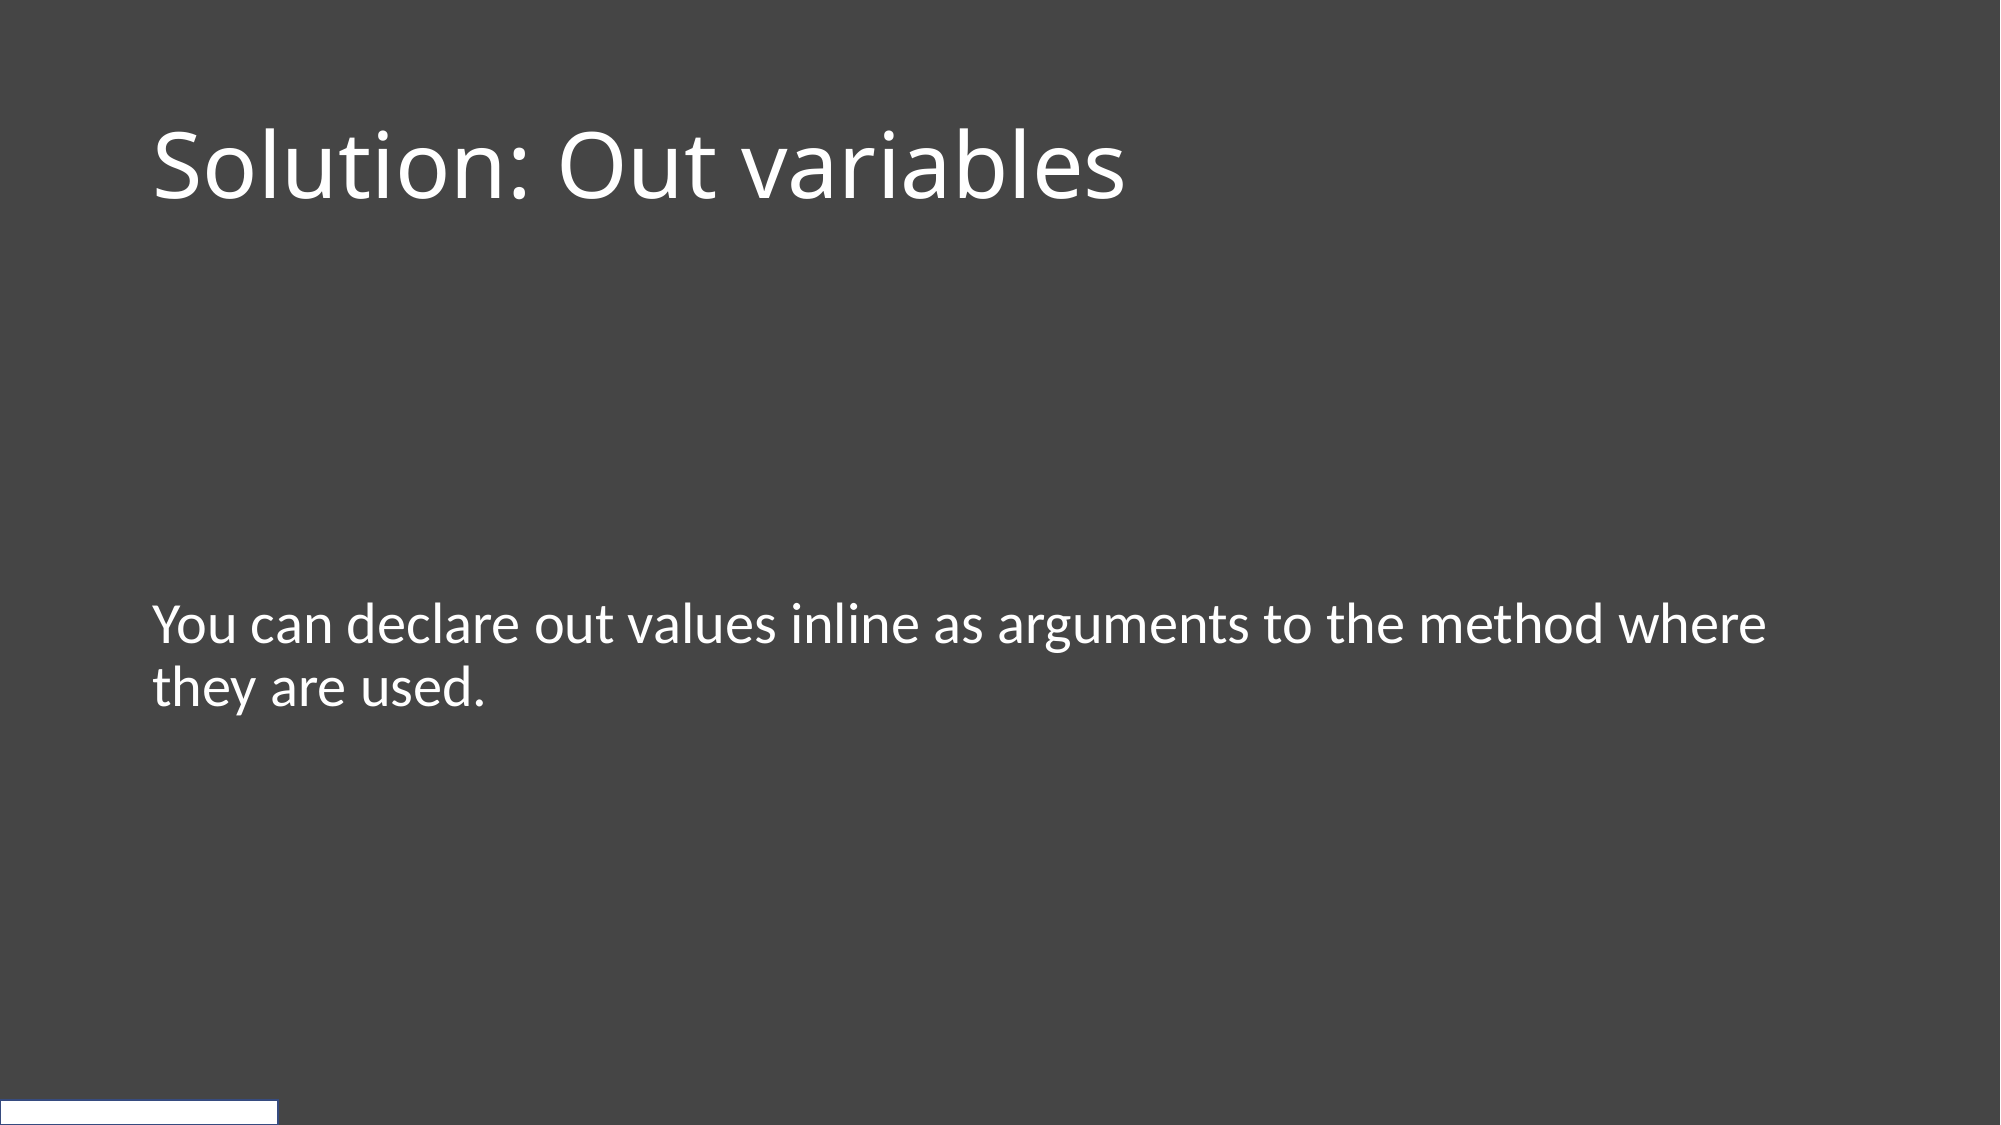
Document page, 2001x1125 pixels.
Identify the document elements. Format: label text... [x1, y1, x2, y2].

title Solution: Out variables [137, 59, 1863, 278]
text_box [0, 1099, 279, 1125]
list You can declare out values inline as arguments to the method where they are used. [137, 299, 1863, 1014]
